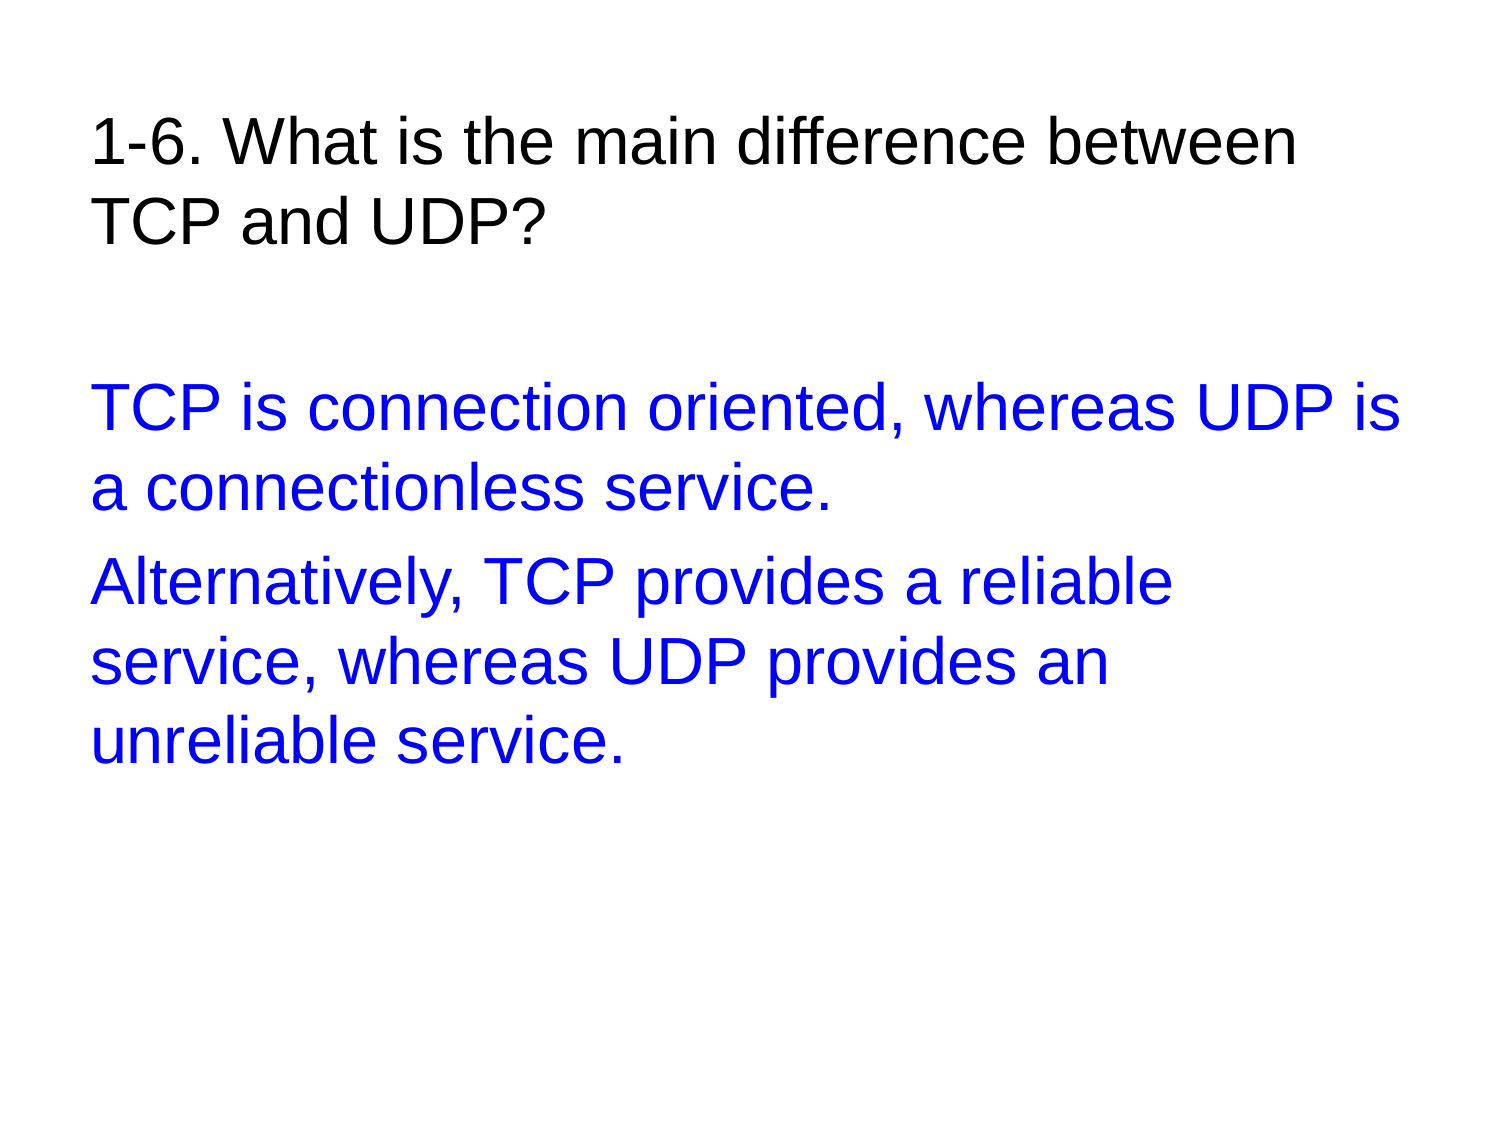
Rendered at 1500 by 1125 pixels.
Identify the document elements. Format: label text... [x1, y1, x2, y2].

list 1-6. What is the main difference between TCP and UDP? TCP is connection oriented, whereas UDP is a connectionless service. Alternatively, TCP provides a reliable service, whereas UDP provides an unreliable service. [74, 89, 1426, 1000]
